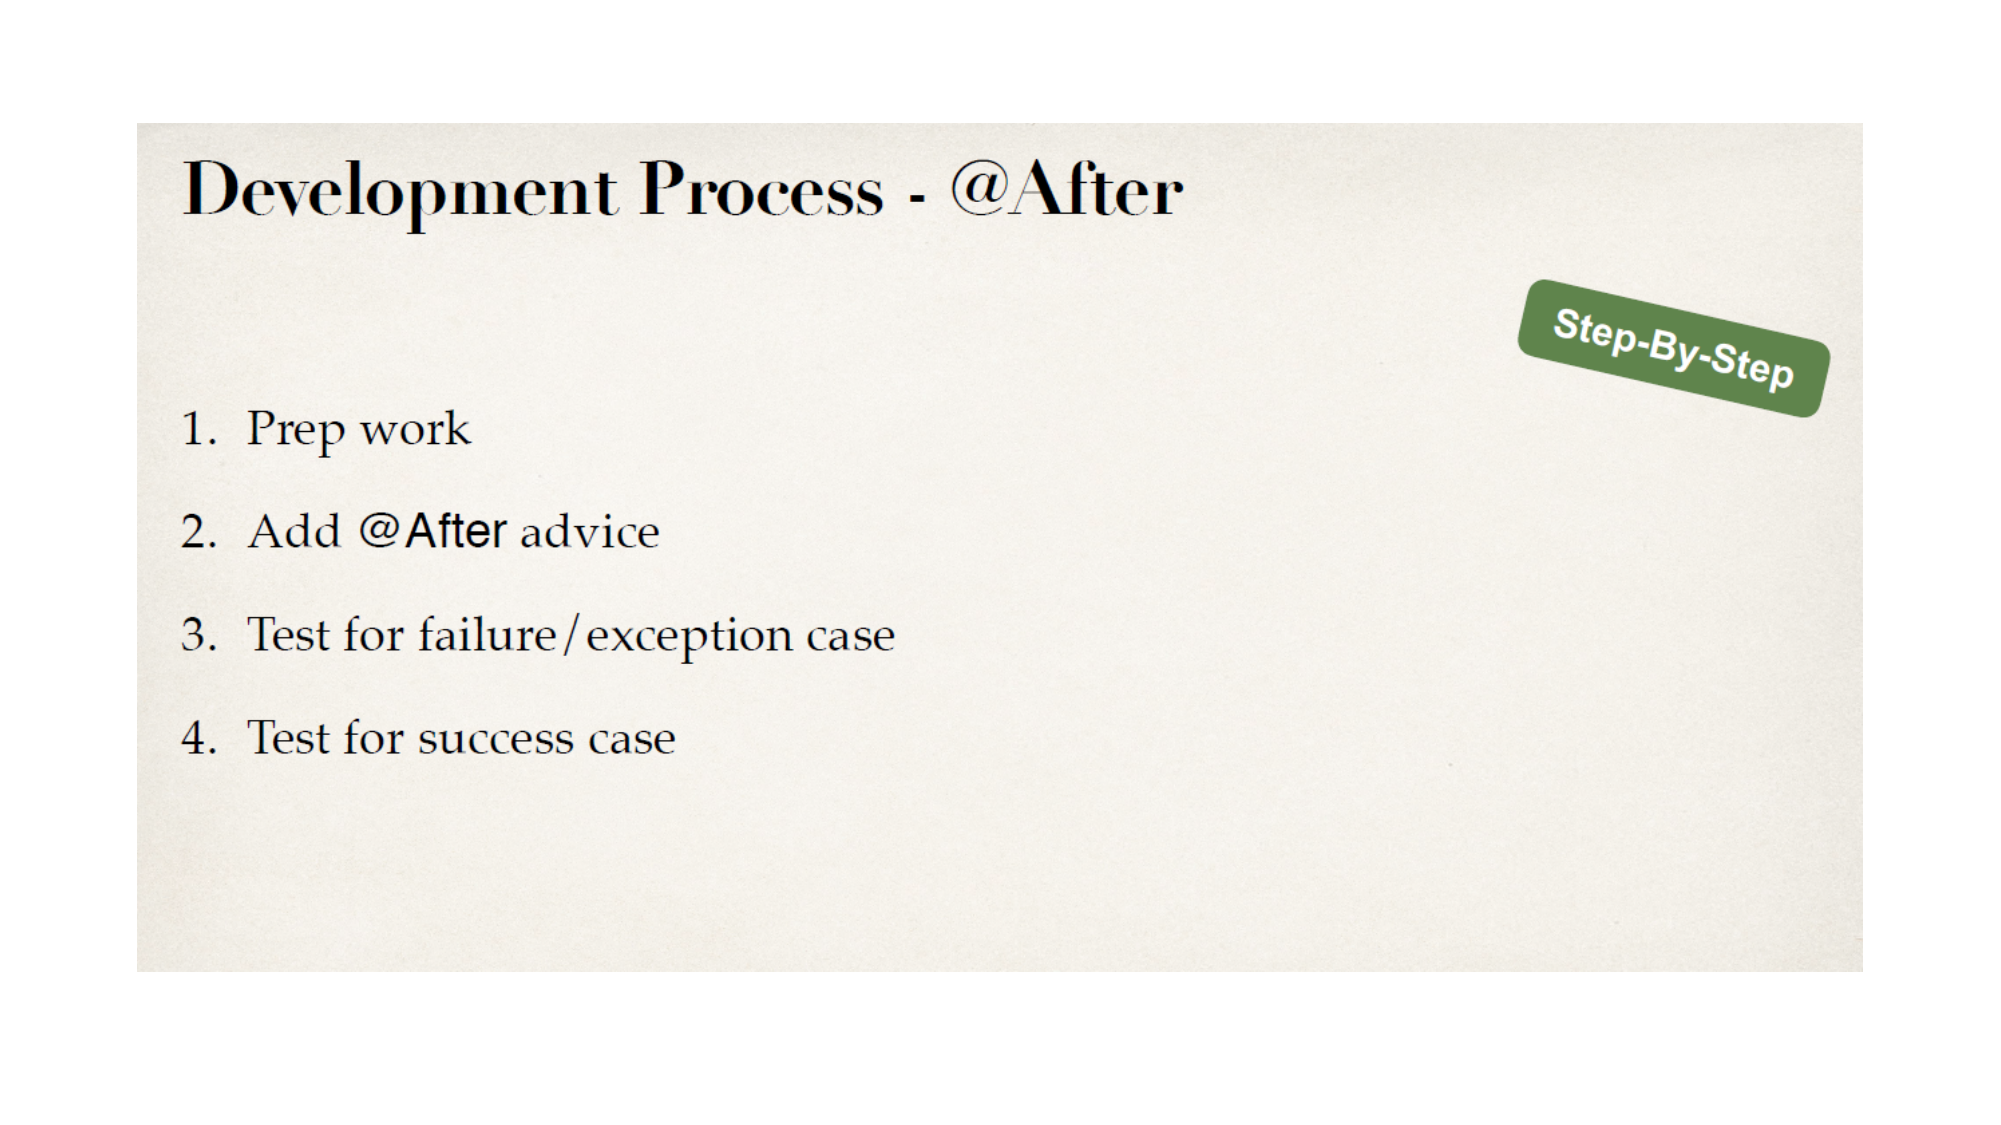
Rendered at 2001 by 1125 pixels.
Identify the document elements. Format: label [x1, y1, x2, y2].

list [137, 123, 1863, 972]
